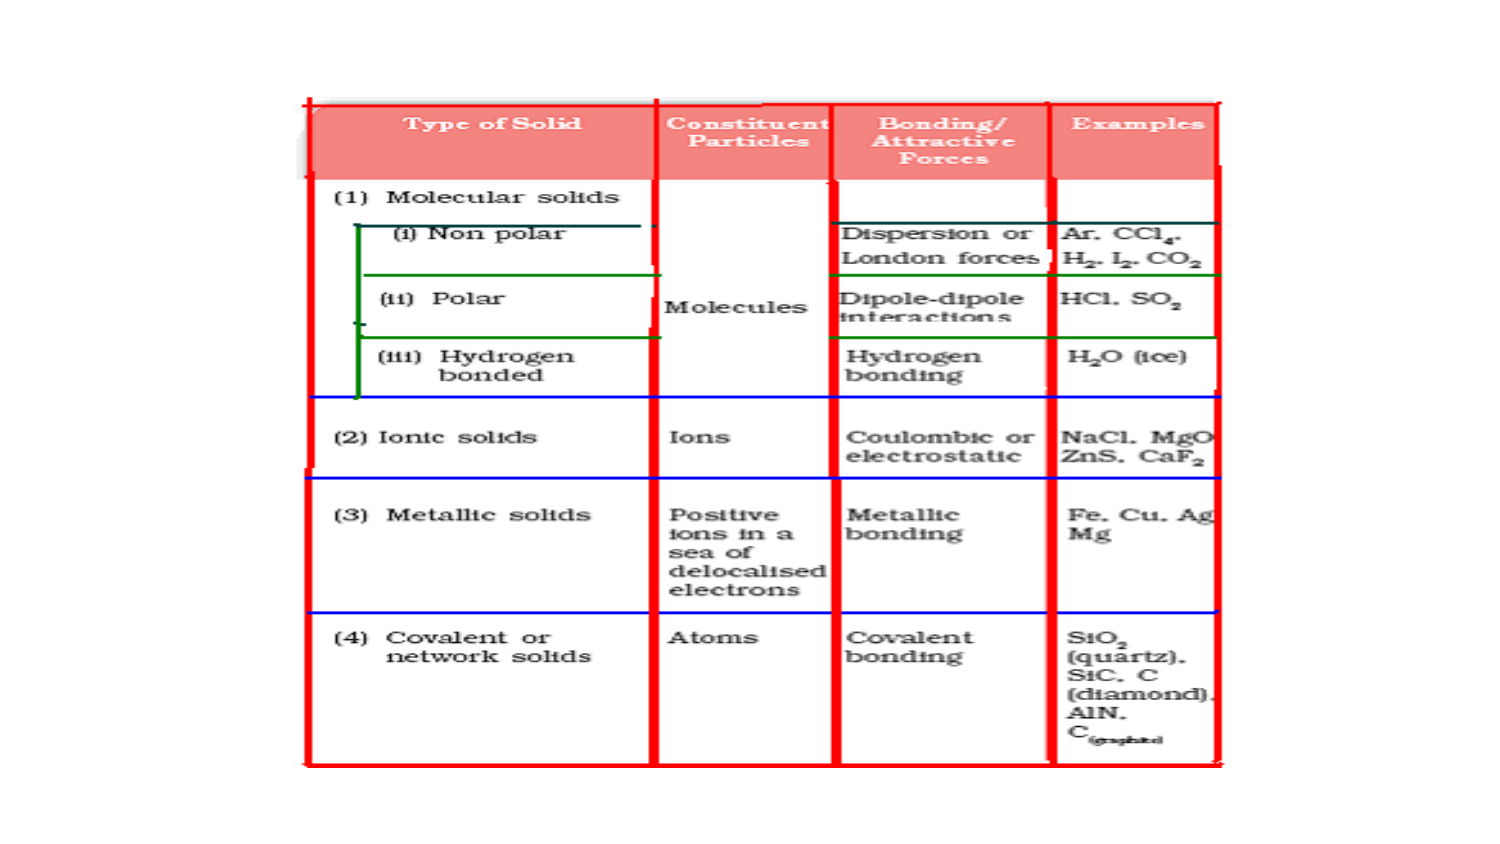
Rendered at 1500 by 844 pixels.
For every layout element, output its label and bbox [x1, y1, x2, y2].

picture [294, 95, 1238, 768]
